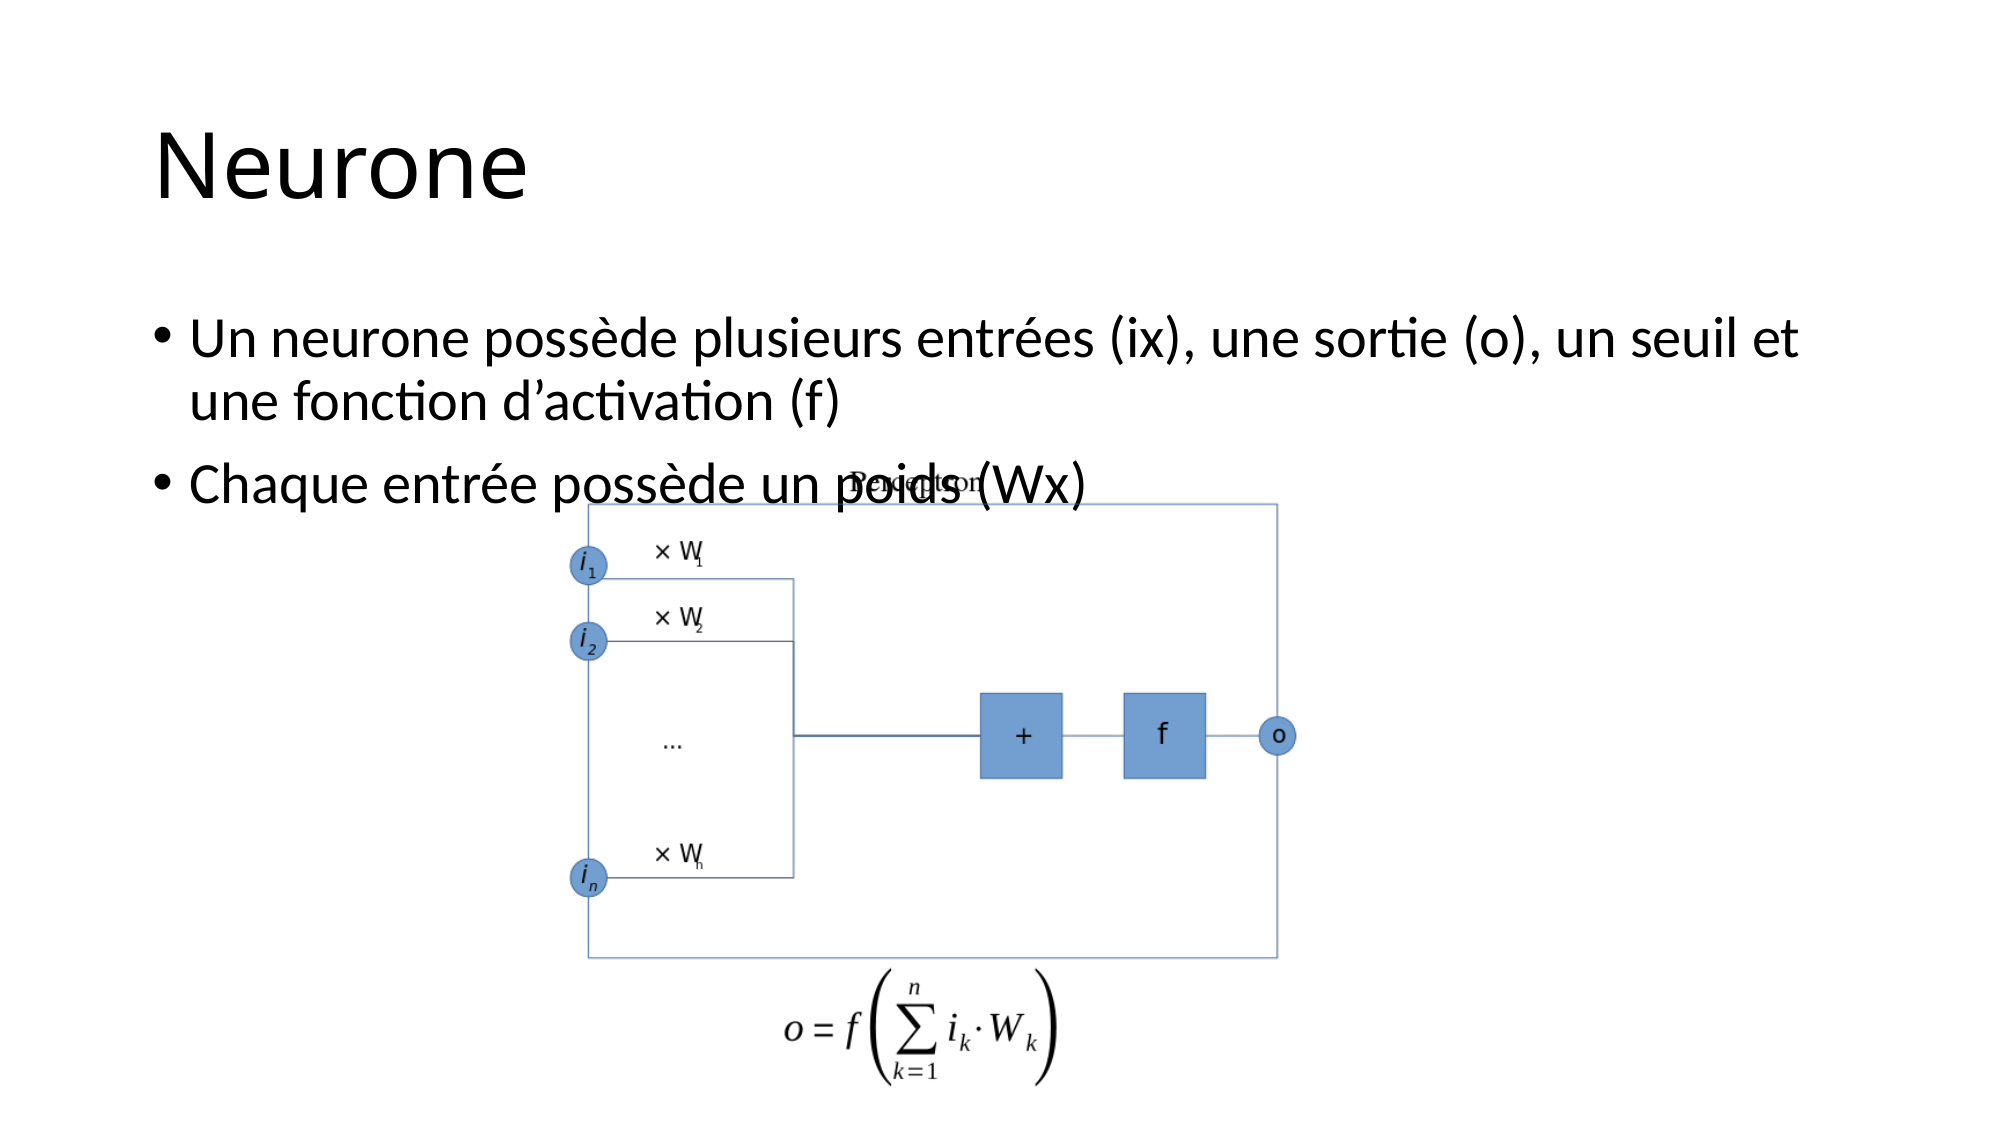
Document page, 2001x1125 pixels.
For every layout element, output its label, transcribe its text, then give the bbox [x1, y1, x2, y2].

list Un neurone possède plusieurs entrées (ix), une sortie (o), un seuil et une fonction d’activation (f) Chaque entrée possède un poids (Wx) [137, 299, 1863, 1014]
title Neurone [137, 59, 1863, 278]
picture [449, 445, 1375, 1101]
